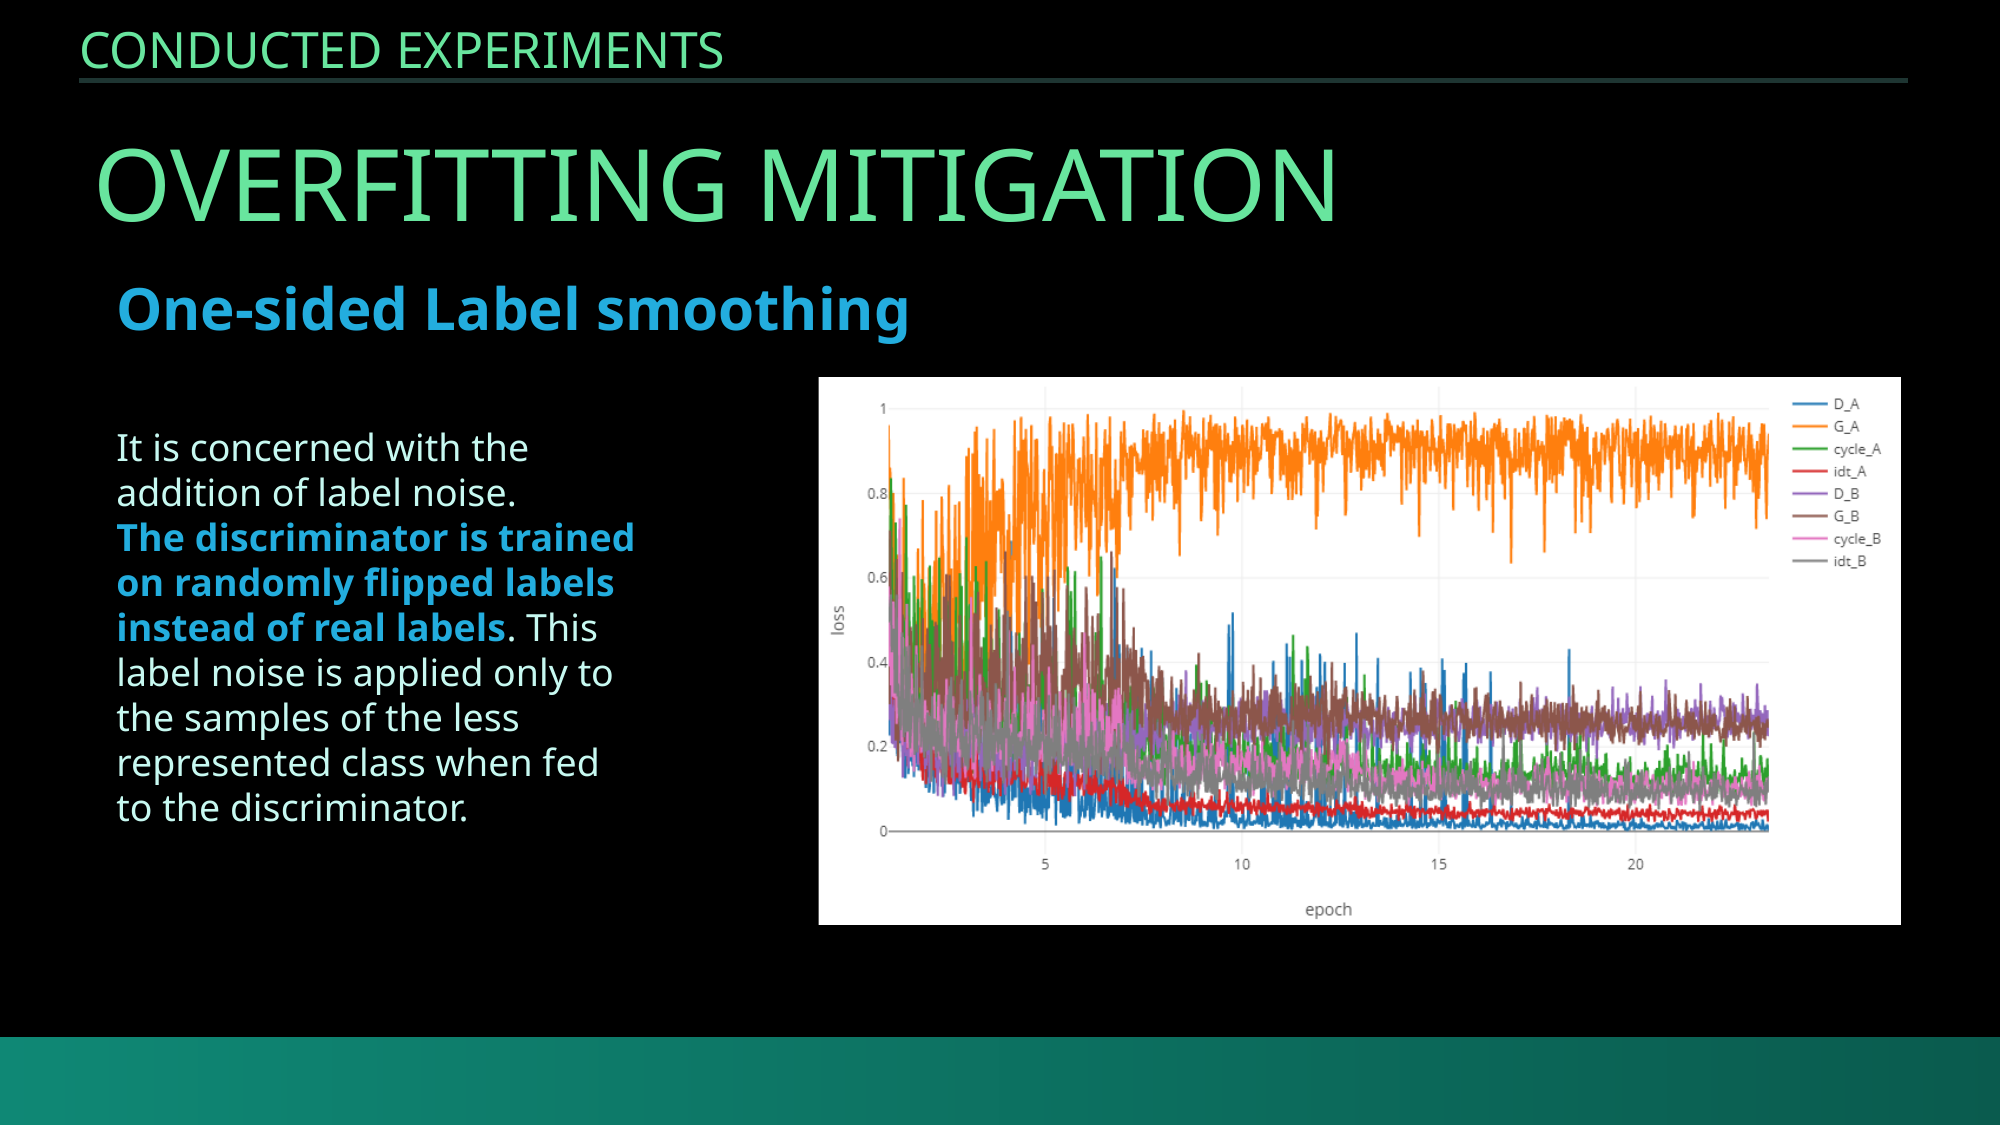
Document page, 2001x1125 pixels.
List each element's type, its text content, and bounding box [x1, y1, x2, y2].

text_box CONDUCTED EXPERIMENTS [64, 10, 1065, 86]
text_box It is concerned with the addition of label noise. The discriminator is trained on randomly flipped labels instead of real labels. This label noise is applied only to the samples of the less represented class when fed to the discriminator. [101, 416, 657, 836]
text_box One-sided Label smoothing [101, 264, 1907, 350]
text_box [0, 1036, 2000, 1125]
picture [818, 377, 1902, 925]
text_box OVERFITTING MITIGATION [78, 114, 1907, 250]
